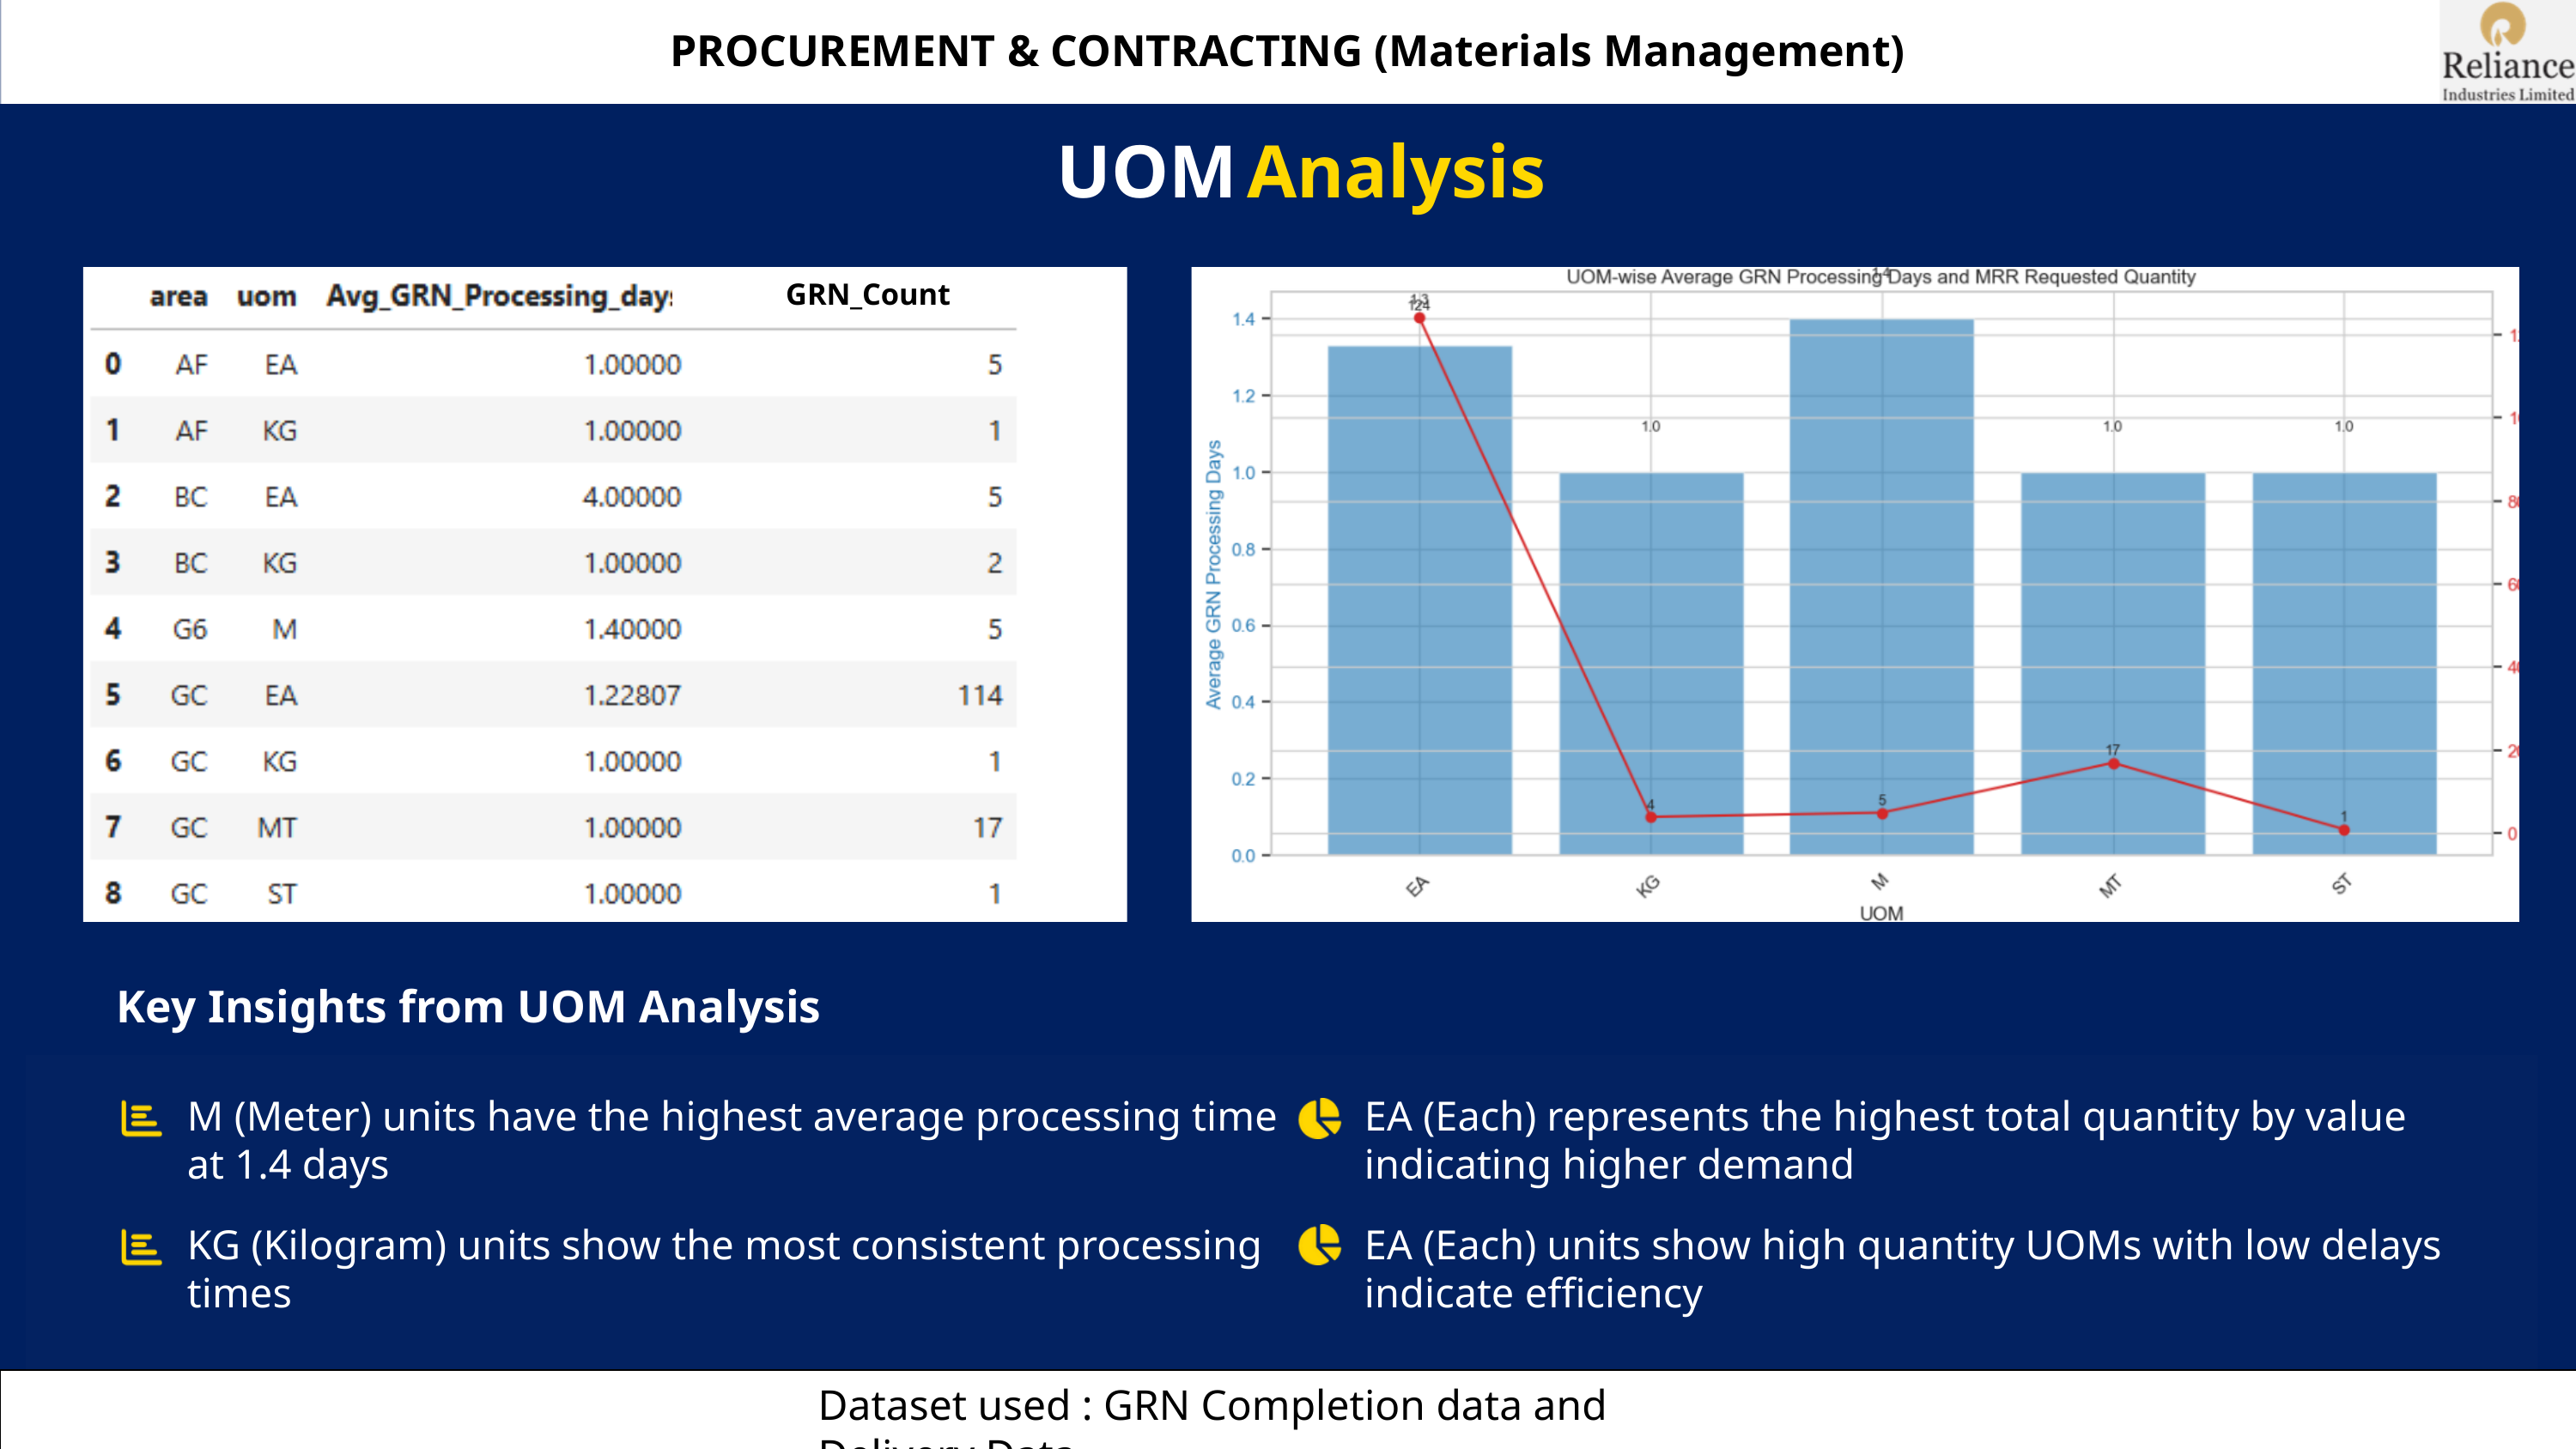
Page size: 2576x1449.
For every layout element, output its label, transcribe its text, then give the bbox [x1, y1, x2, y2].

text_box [1364, 1078, 2460, 1200]
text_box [82, 267, 1127, 922]
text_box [0, 1369, 2576, 1449]
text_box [116, 971, 2460, 1039]
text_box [672, 267, 1064, 319]
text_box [25, 1054, 2538, 1371]
text_box [0, 0, 2437, 105]
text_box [121, 1227, 162, 1268]
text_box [1364, 1206, 2460, 1328]
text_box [1296, 1098, 1342, 1139]
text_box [186, 1078, 1283, 1200]
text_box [1036, 118, 1236, 219]
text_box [1236, 118, 1557, 219]
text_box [2439, 0, 2576, 105]
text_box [1296, 1224, 1342, 1265]
text_box PROCUREMENT & CONTRACTING (Materials Management) [666, 23, 1910, 76]
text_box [186, 1206, 1283, 1328]
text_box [121, 1098, 162, 1139]
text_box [1191, 267, 2520, 922]
